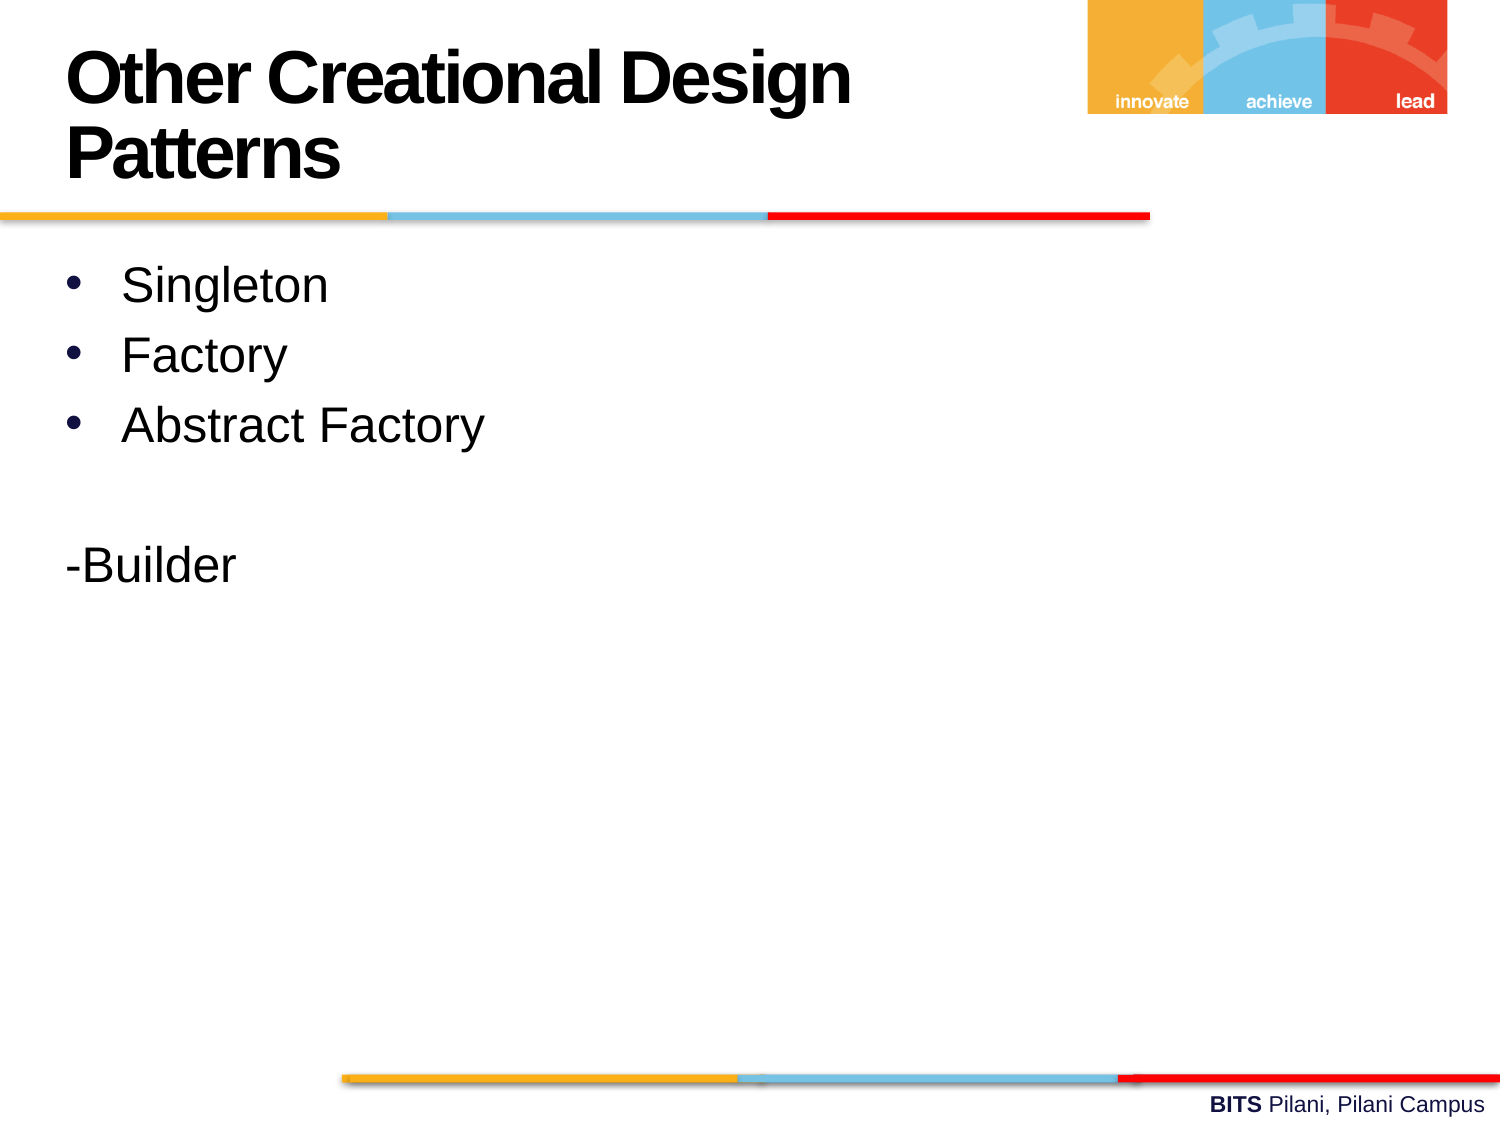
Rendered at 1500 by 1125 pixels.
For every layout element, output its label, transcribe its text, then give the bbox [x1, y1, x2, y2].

list Other Creational Design Patterns [50, 24, 1088, 213]
list Singleton Factory Abstract Factory -Builder [50, 245, 1400, 988]
picture [1087, 0, 1448, 114]
